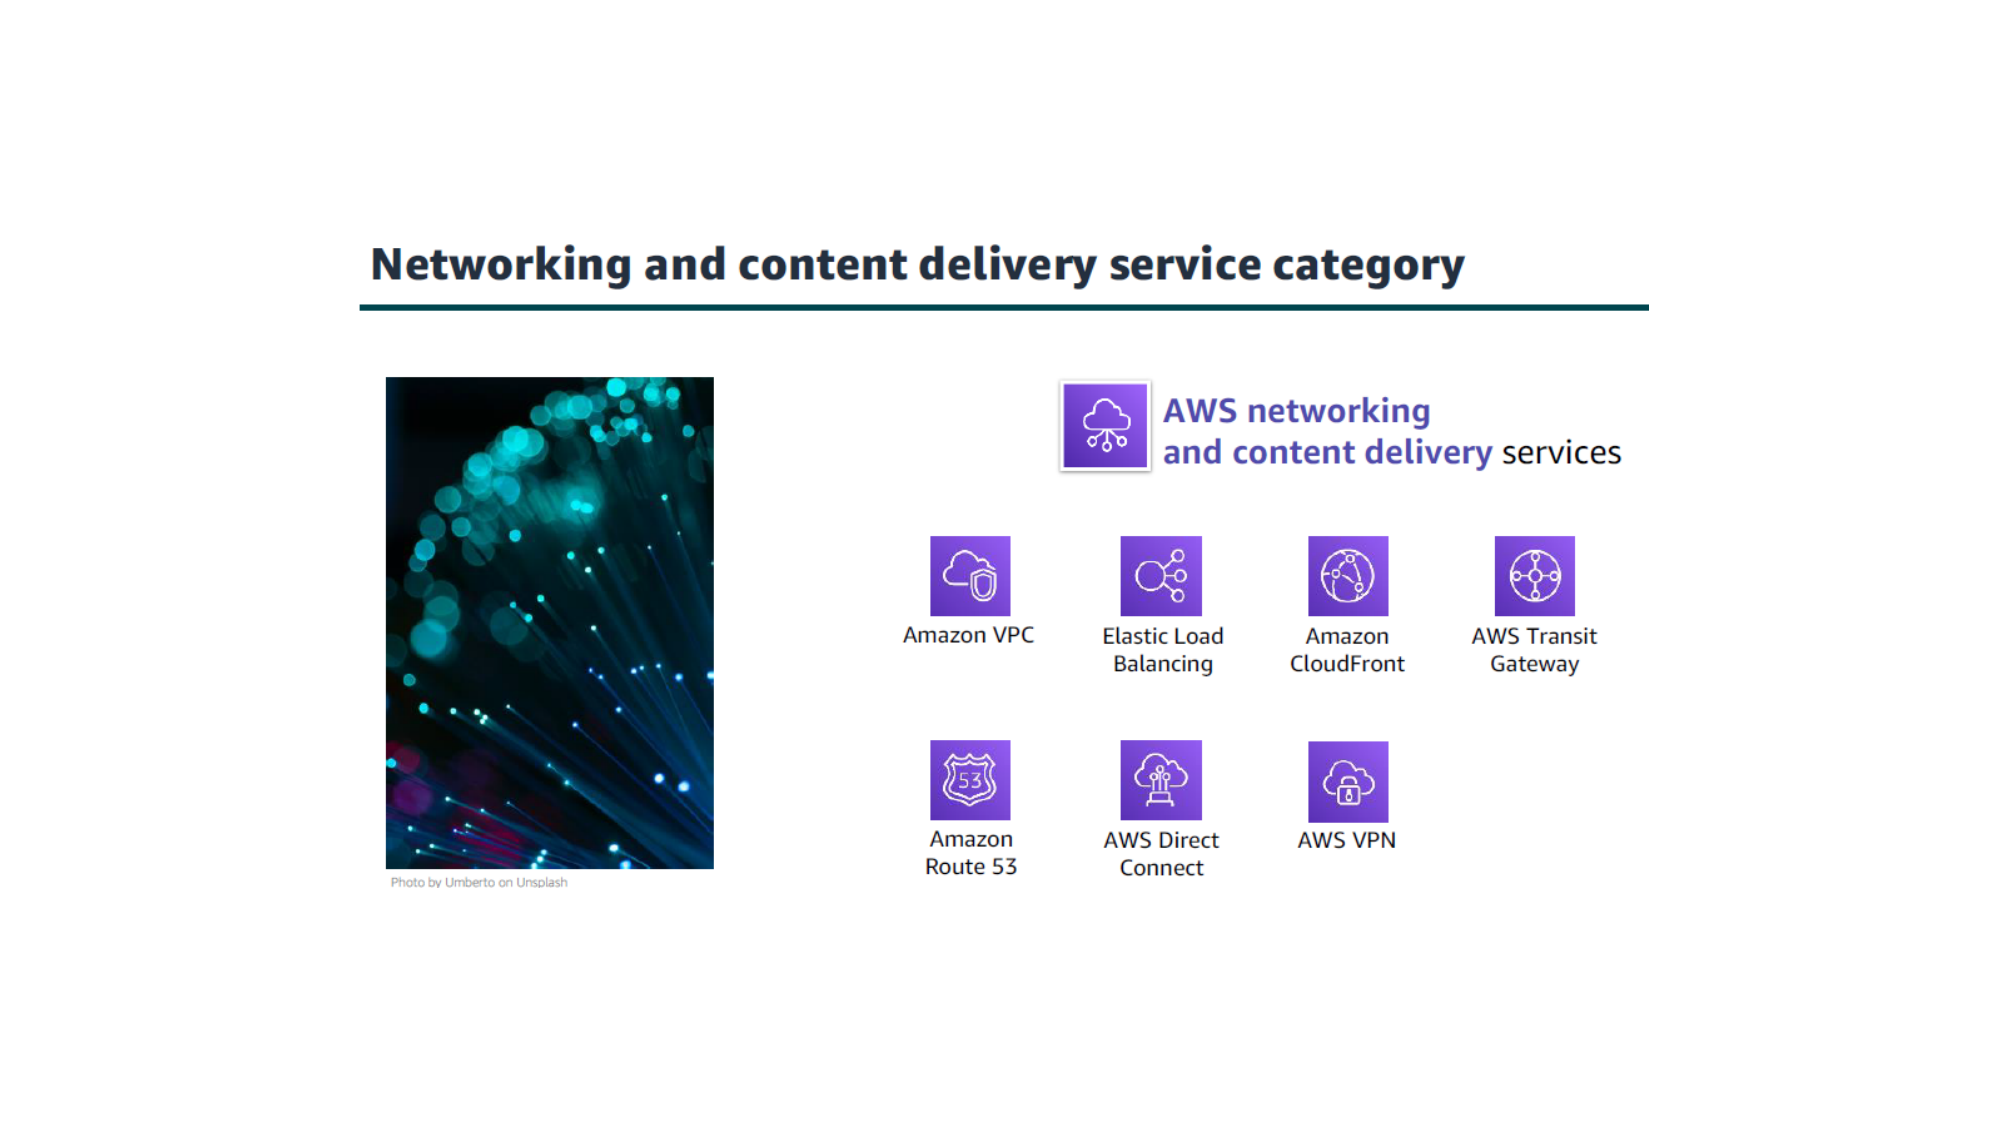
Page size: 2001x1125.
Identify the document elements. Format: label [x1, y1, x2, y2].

picture [351, 237, 1649, 888]
